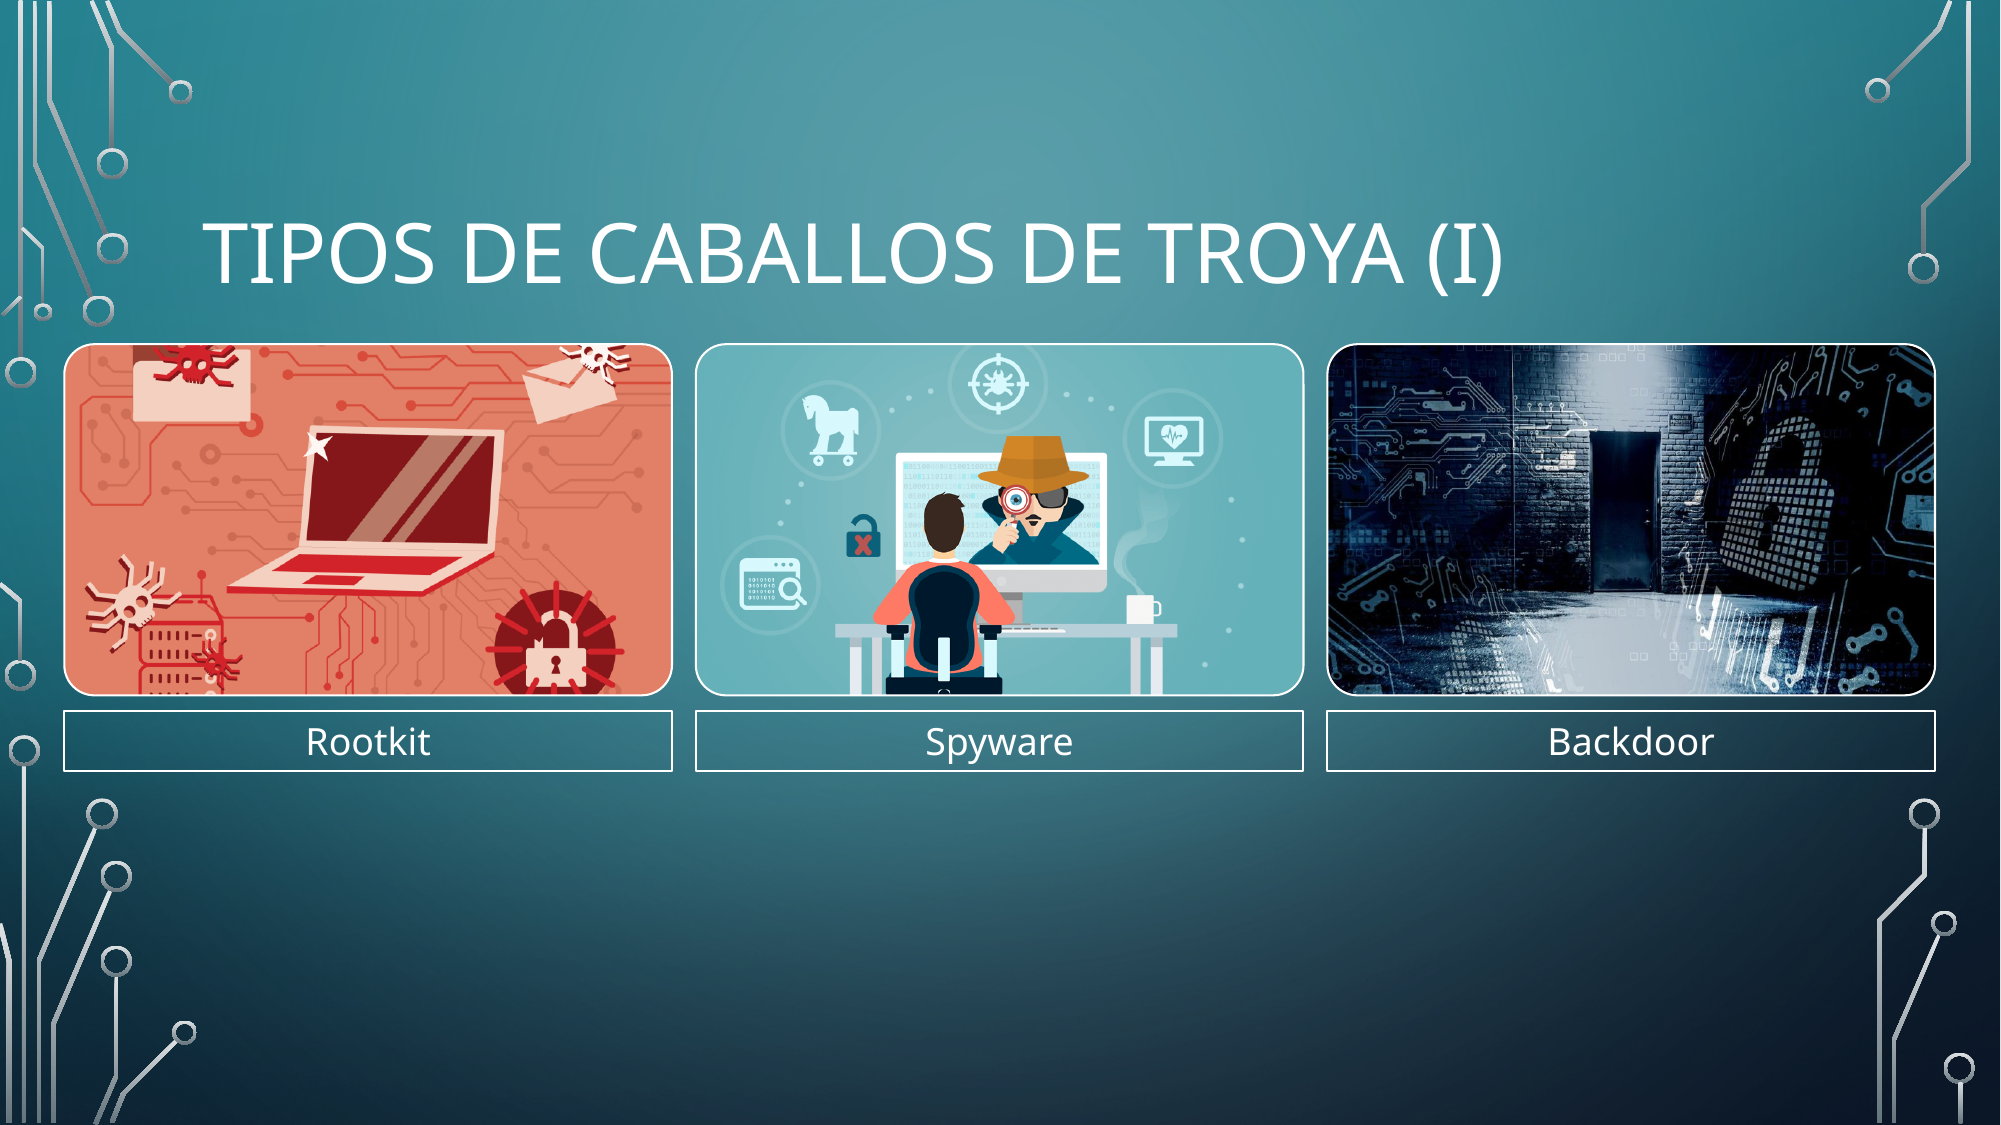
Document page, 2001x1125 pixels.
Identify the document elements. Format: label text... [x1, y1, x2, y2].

picture [1327, 343, 1936, 696]
text_box Spyware [695, 710, 1304, 771]
text_box Backdoor [1327, 710, 1936, 771]
picture [695, 343, 1304, 696]
title TIPOS DE CABALLOS DE TROYA (I) [187, 99, 1813, 413]
picture [64, 343, 673, 696]
text_box Rootkit [64, 710, 672, 771]
